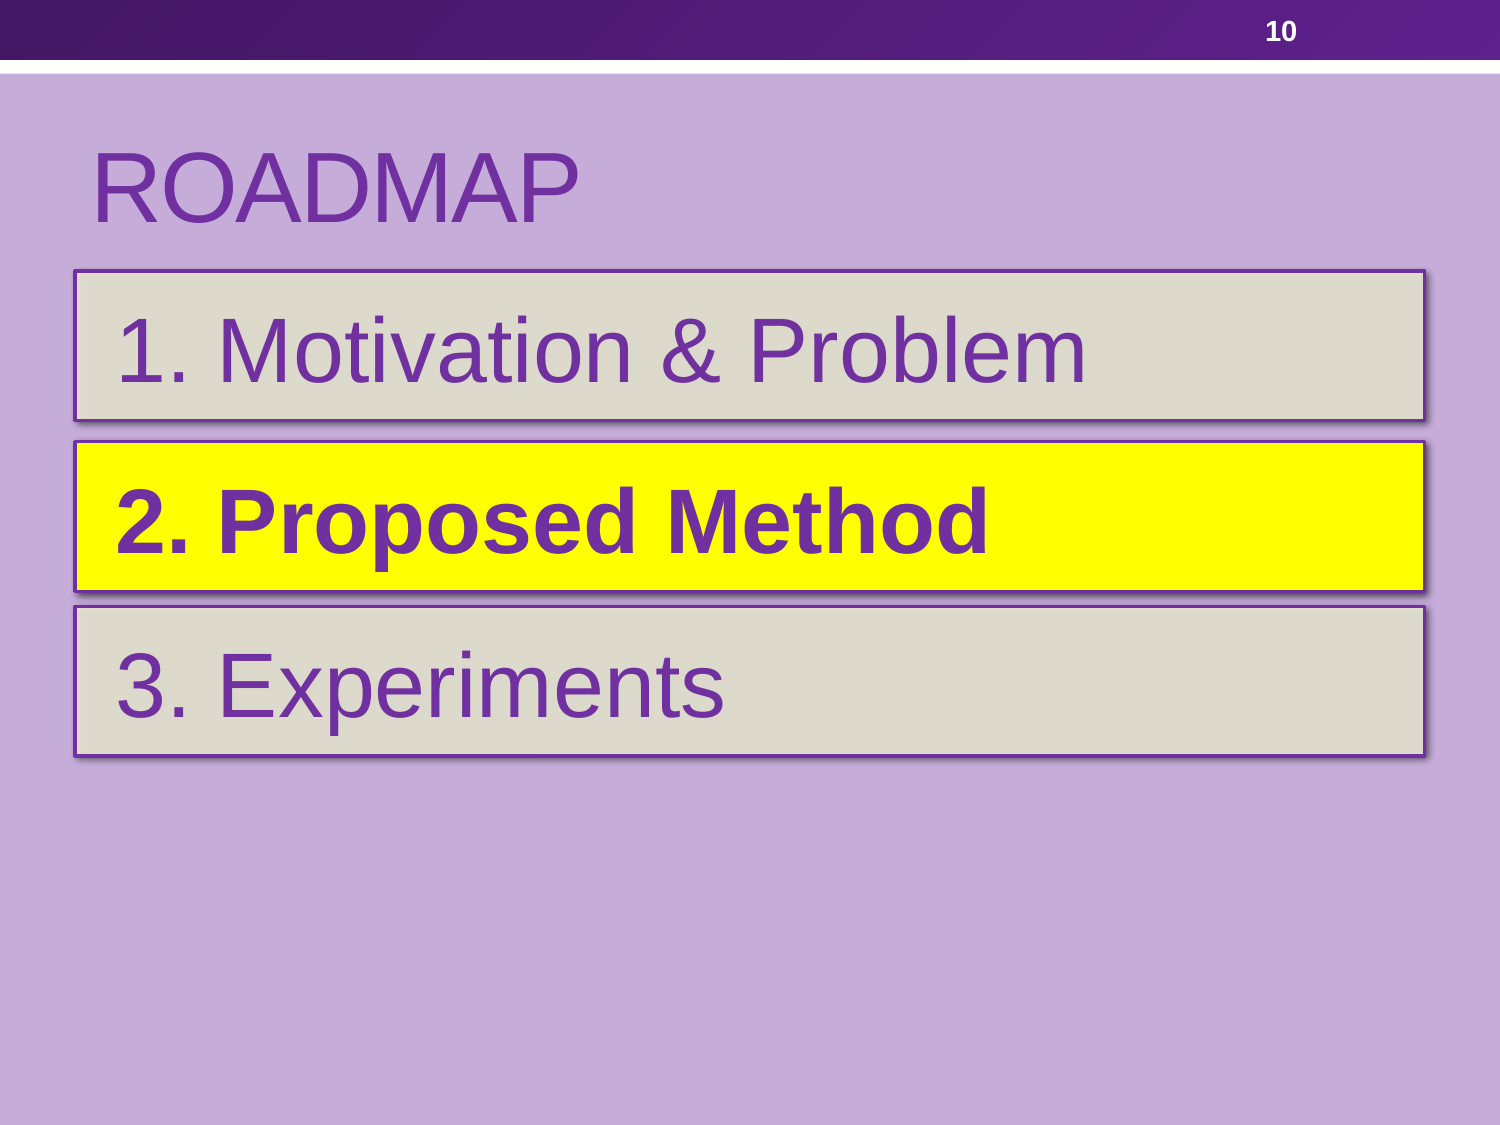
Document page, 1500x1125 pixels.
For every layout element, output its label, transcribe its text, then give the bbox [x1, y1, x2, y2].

text_box 2. Proposed Method [74, 441, 1426, 592]
text_box 1. Motivation & Problem [74, 270, 1426, 421]
slide_number 10 [1250, 3, 1425, 57]
text_box 3. Experiments [74, 606, 1426, 757]
title Roadmap [75, 87, 1425, 250]
